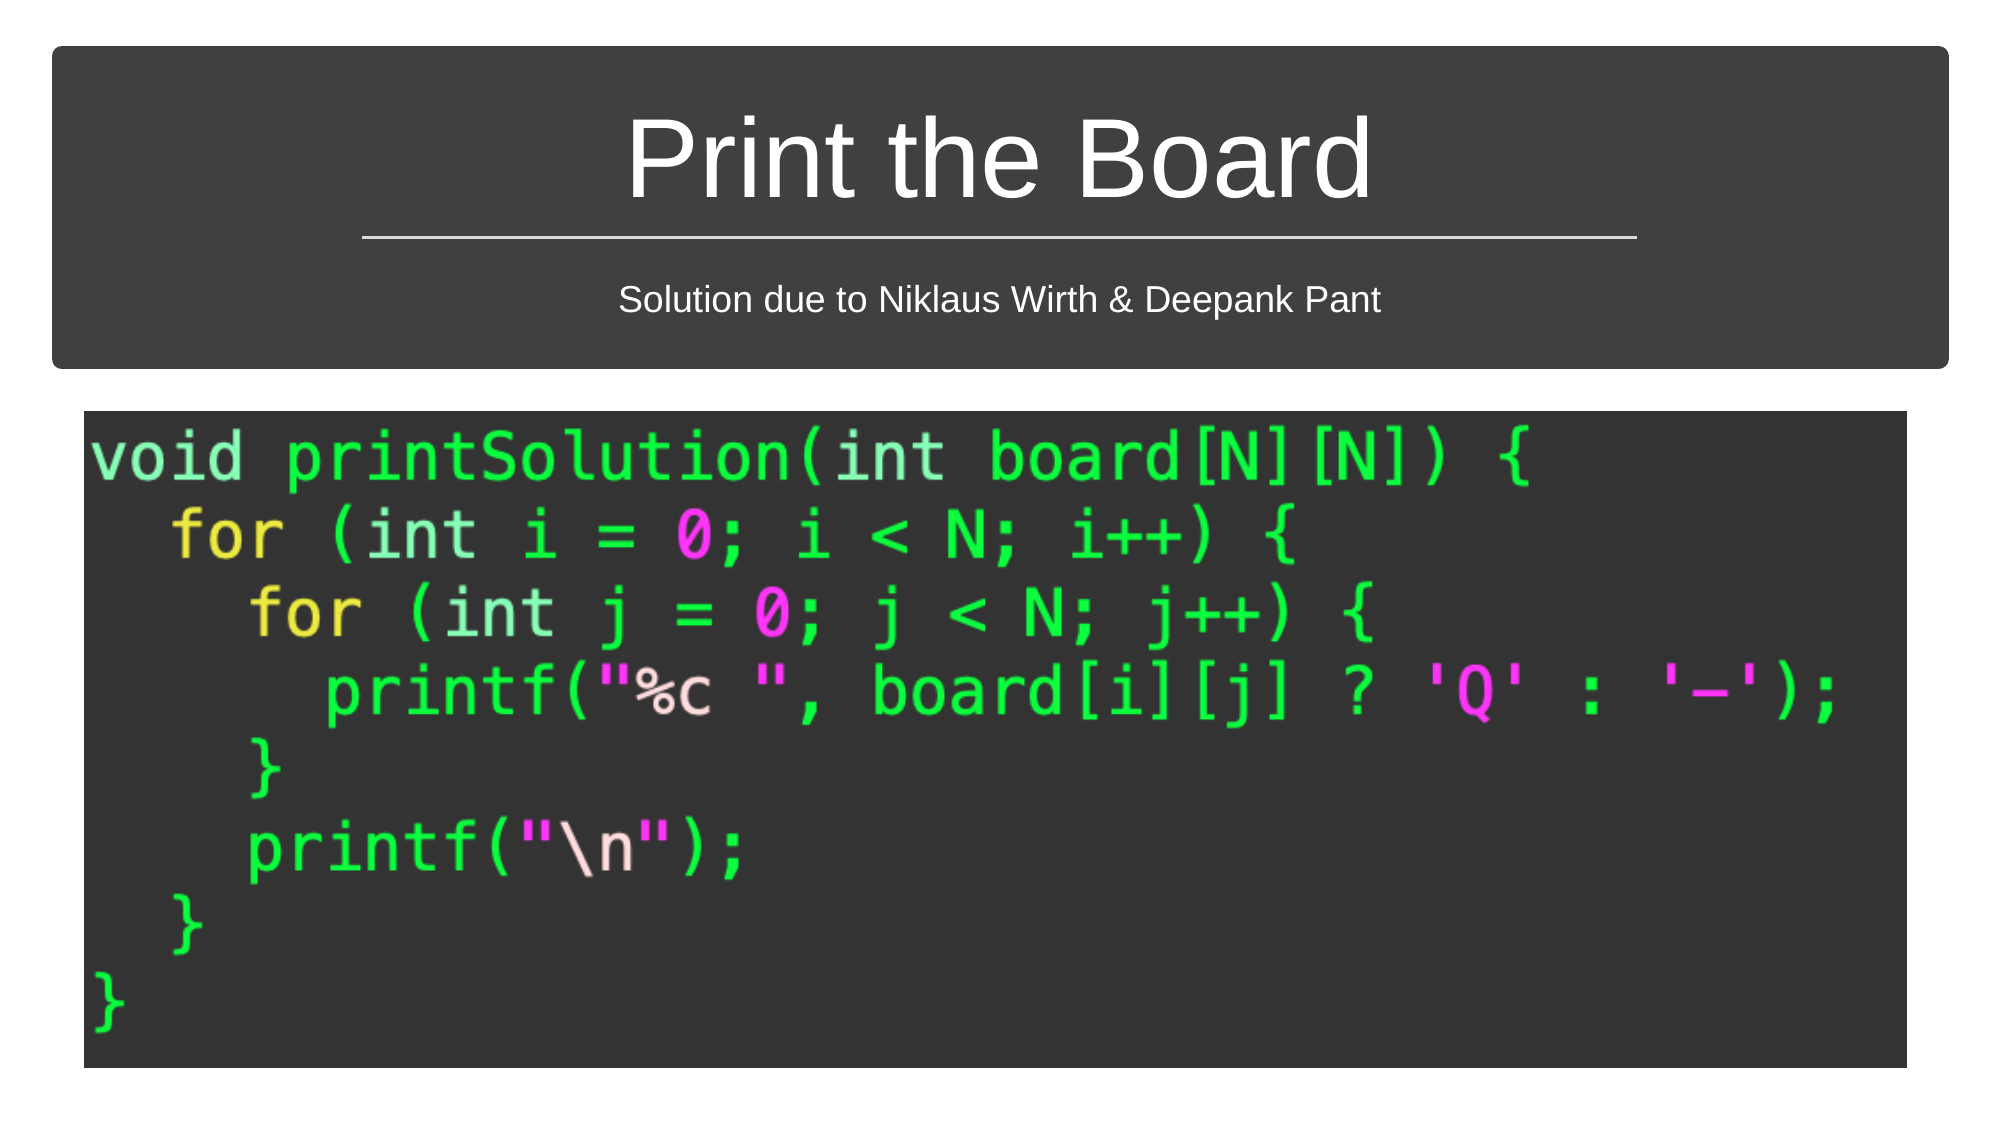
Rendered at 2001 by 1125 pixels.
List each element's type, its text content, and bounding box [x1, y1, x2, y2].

picture [84, 411, 1907, 1068]
text_box Solution due to Niklaus Wirth & Deepank Pant [518, 267, 1482, 328]
text_box [60, 54, 1940, 361]
title Print the Board [86, 76, 1914, 230]
